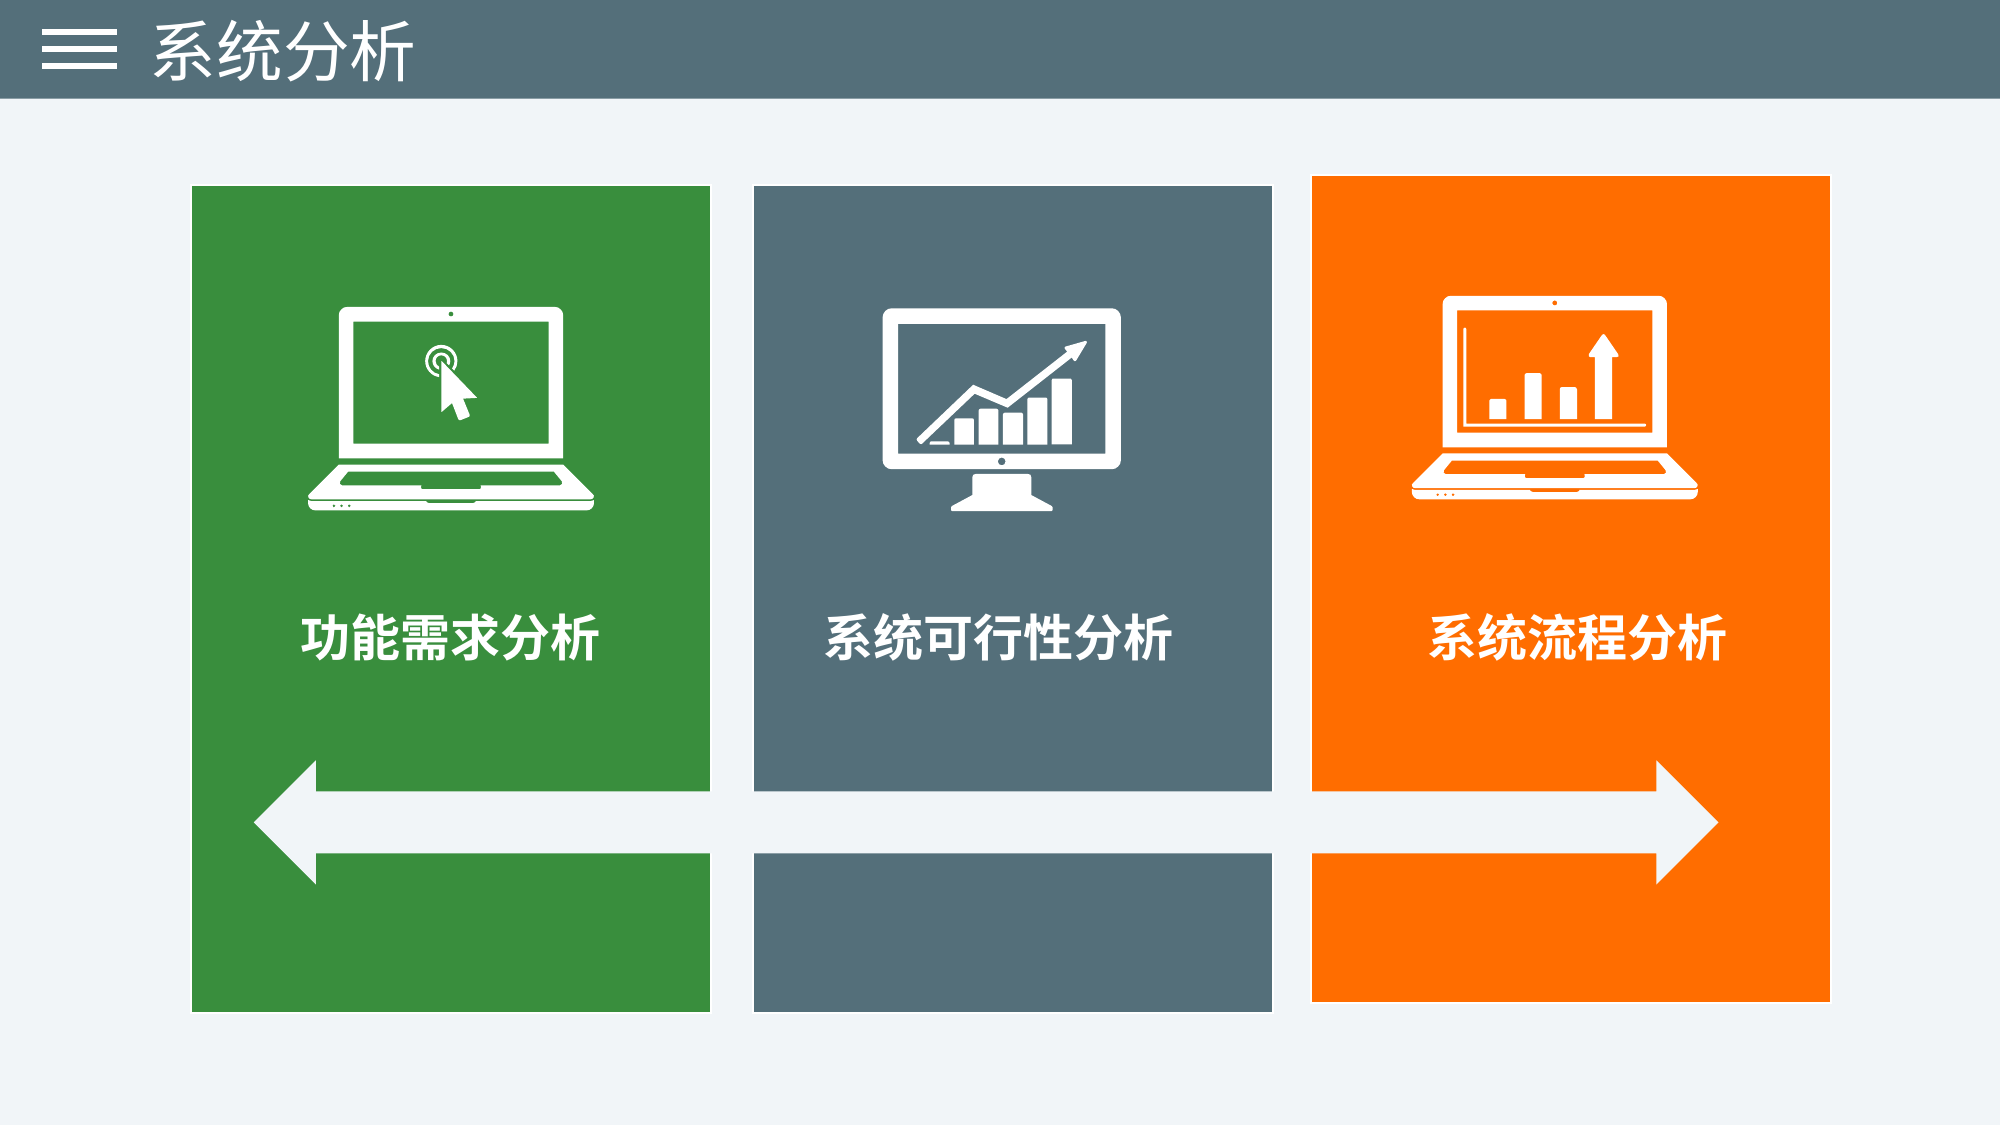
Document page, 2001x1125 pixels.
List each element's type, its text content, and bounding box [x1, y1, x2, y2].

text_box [1411, 295, 1699, 500]
text_box [752, 855, 1274, 1014]
text_box [752, 184, 1274, 790]
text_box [882, 308, 1121, 512]
text_box 系统分析 [135, 2, 696, 98]
text_box [190, 184, 712, 1014]
text_box 功能需求分析 [285, 599, 616, 674]
text_box [252, 757, 1720, 888]
text_box 系统可行性分析 [808, 599, 1189, 674]
text_box [1310, 174, 1832, 1004]
text_box [0, 0, 2000, 100]
text_box 系统流程分析 [1412, 599, 1742, 674]
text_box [42, 32, 118, 67]
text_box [307, 306, 595, 511]
